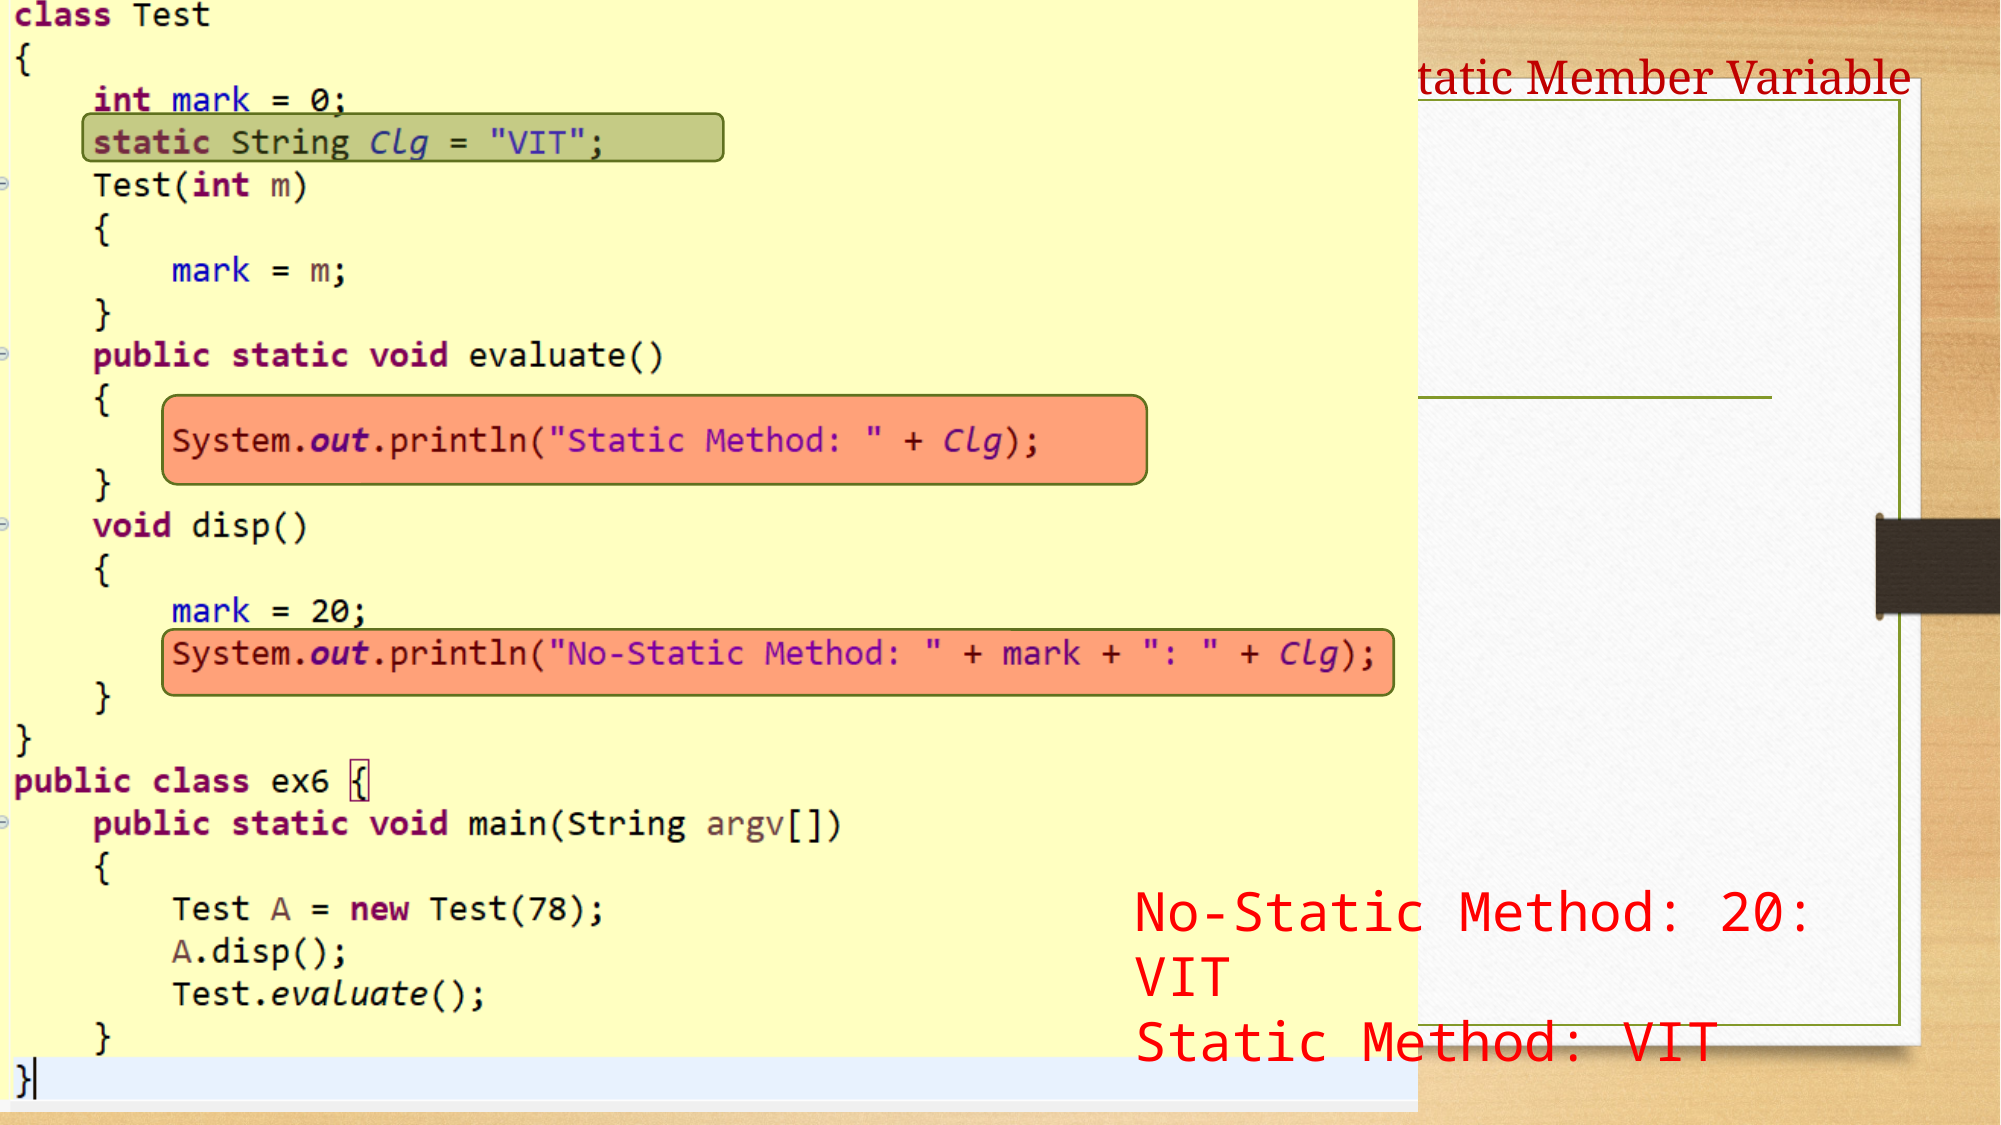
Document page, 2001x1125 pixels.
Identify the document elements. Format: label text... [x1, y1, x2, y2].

text_box No-Static Method: 20: VIT Static Method: VIT [1418, 869, 1911, 1080]
title Static Member Variable [1418, 25, 1977, 127]
picture [0, 0, 2001, 1125]
